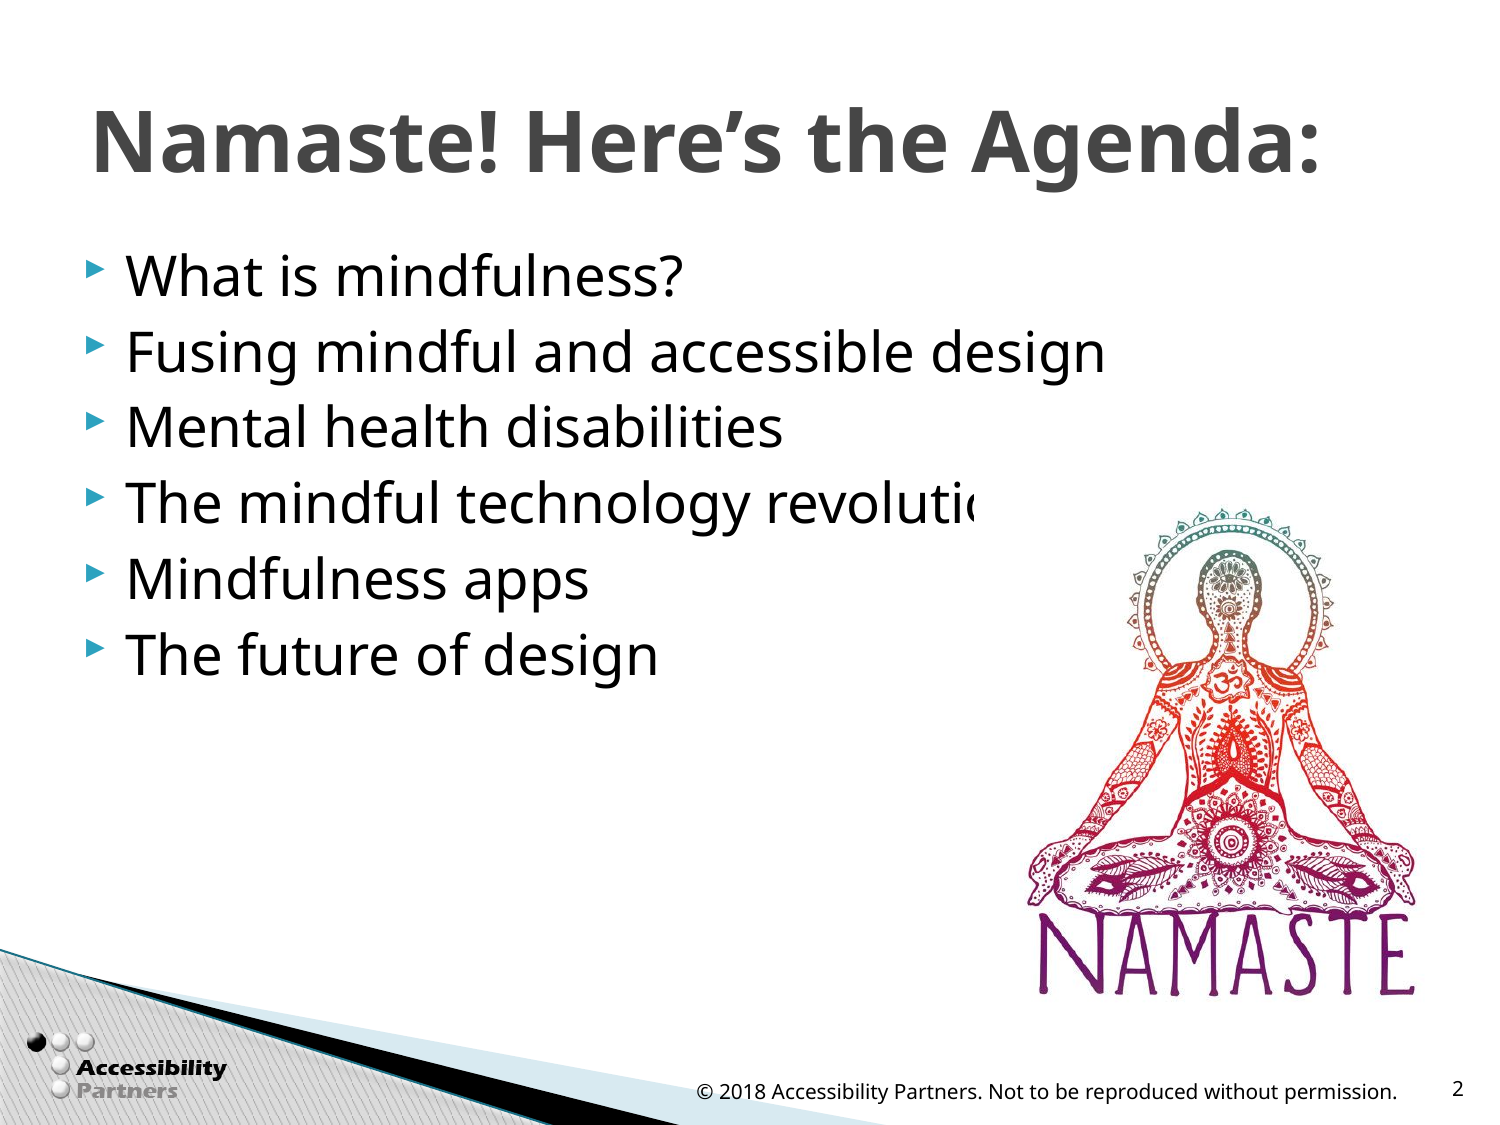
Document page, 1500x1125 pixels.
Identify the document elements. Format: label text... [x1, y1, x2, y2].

footer © 2018 Accessibility Partners. Not to be reproduced without permission. [537, 1051, 1413, 1112]
picture [24, 1030, 229, 1100]
list What is mindfulness? Fusing mindful and accessible design Mental health disabilities The mindful technology revolution Mindfulness apps The future of design [49, 232, 1401, 976]
slide_number 2 [1418, 1088, 1479, 1112]
title Namaste! Here’s the Agenda: [75, 45, 1425, 233]
picture [973, 454, 1475, 1081]
